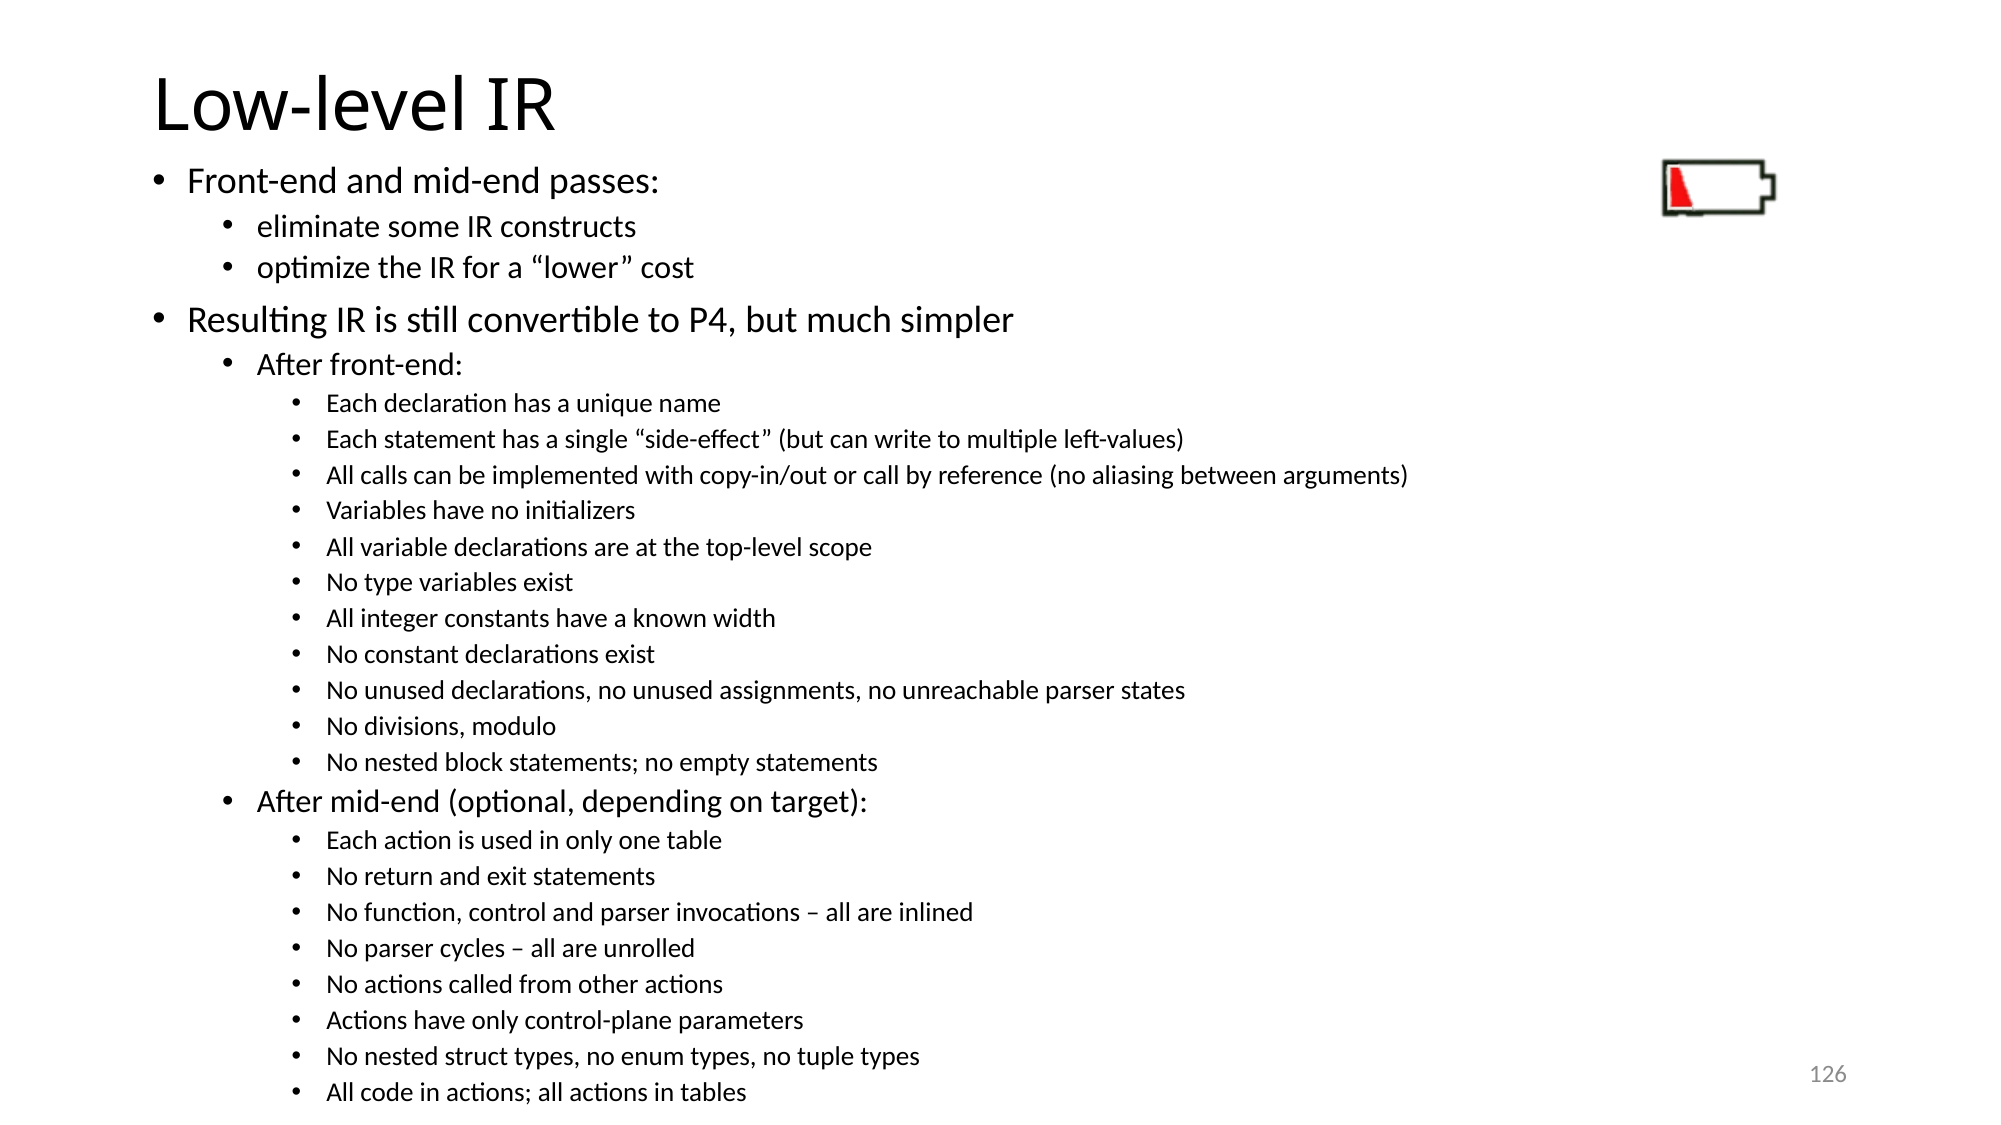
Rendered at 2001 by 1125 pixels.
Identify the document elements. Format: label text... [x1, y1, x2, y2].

list Front-end and mid-end passes: eliminate some IR constructs optimize the IR for a “lower” cost Resulting IR is still convertible to P4, but much simpler After front-end: Each declaration has a unique name Each statement has a single “side-effect” (but can write to multiple left-values) All calls can be implemented with copy-in/out or call by reference (no aliasing between arguments) Variables have no initializers All variable declarations are at the top-level scope No type variables exist All integer constants have a known width No constant declarations exist No unused declarations, no unused assignments, no unreachable parser states No divisions, modulo No nested block statements; no empty statements After mid-end (optional, depending on target): Each action is used in only one table No return and exit statements No function, control and parser invocations – all are inlined No parser cycles – all are unrolled No actions called from other actions Actions have only control-plane parameters No nested struct types, no enum types, no tuple types All code in actions; all actions in tables [137, 153, 1863, 1125]
picture [1614, 85, 1820, 290]
slide_number 126 [1412, 1042, 1863, 1103]
title Low-level IR [137, 59, 1863, 153]
